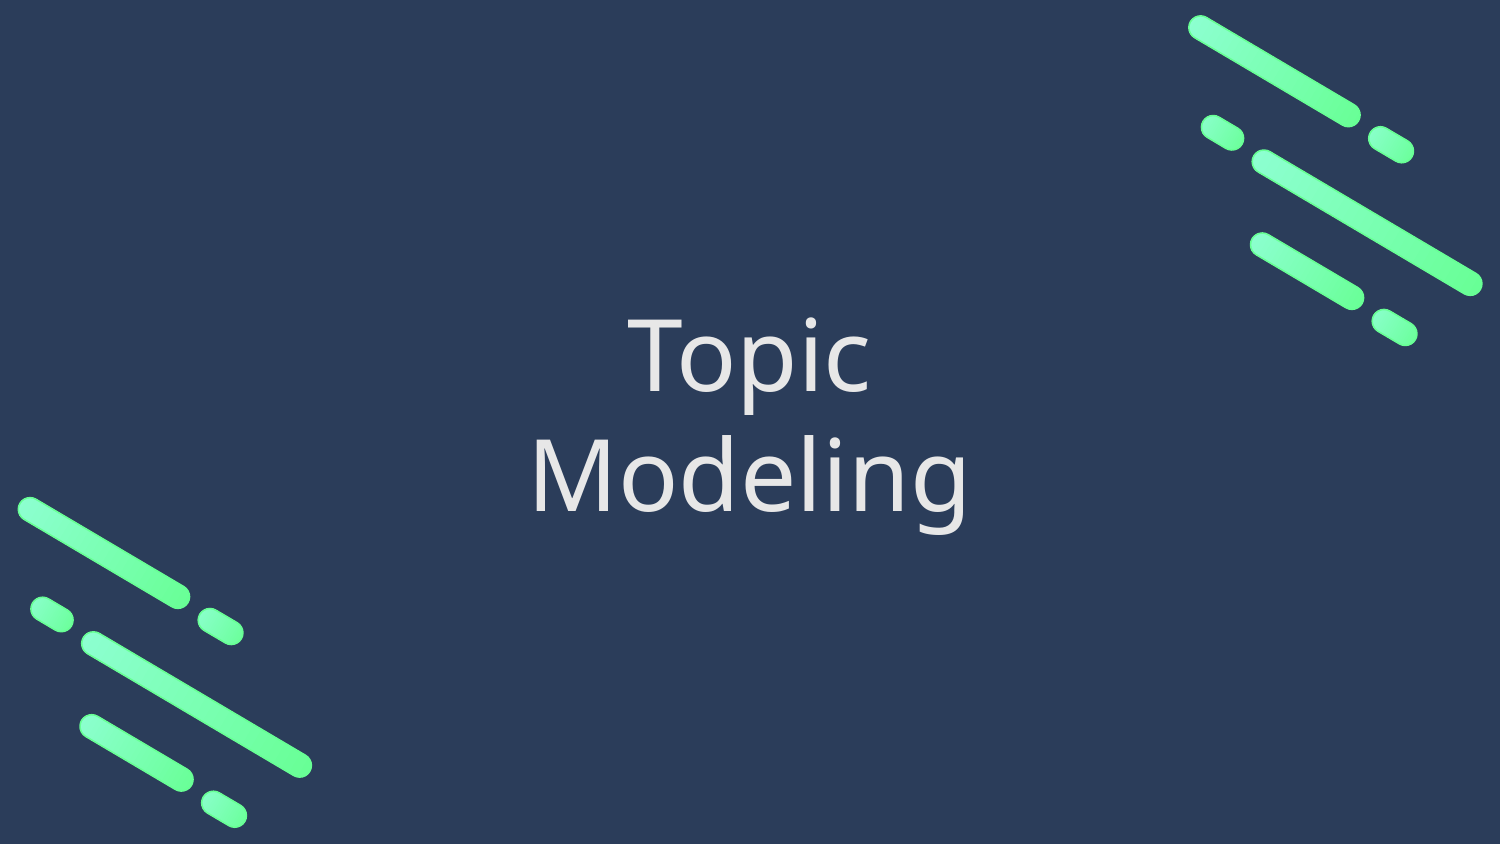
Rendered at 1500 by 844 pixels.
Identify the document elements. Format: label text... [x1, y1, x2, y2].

text_box [198, 608, 243, 645]
text_box [1201, 115, 1244, 151]
text_box [18, 497, 190, 609]
text_box [30, 597, 74, 632]
text_box [1372, 309, 1417, 346]
text_box [1368, 126, 1414, 163]
title Topic Modeling [291, 276, 1209, 450]
text_box [201, 791, 247, 828]
text_box [1188, 15, 1361, 127]
text_box [1252, 150, 1482, 296]
text_box [80, 714, 194, 792]
text_box [1250, 232, 1364, 310]
text_box [81, 631, 312, 778]
